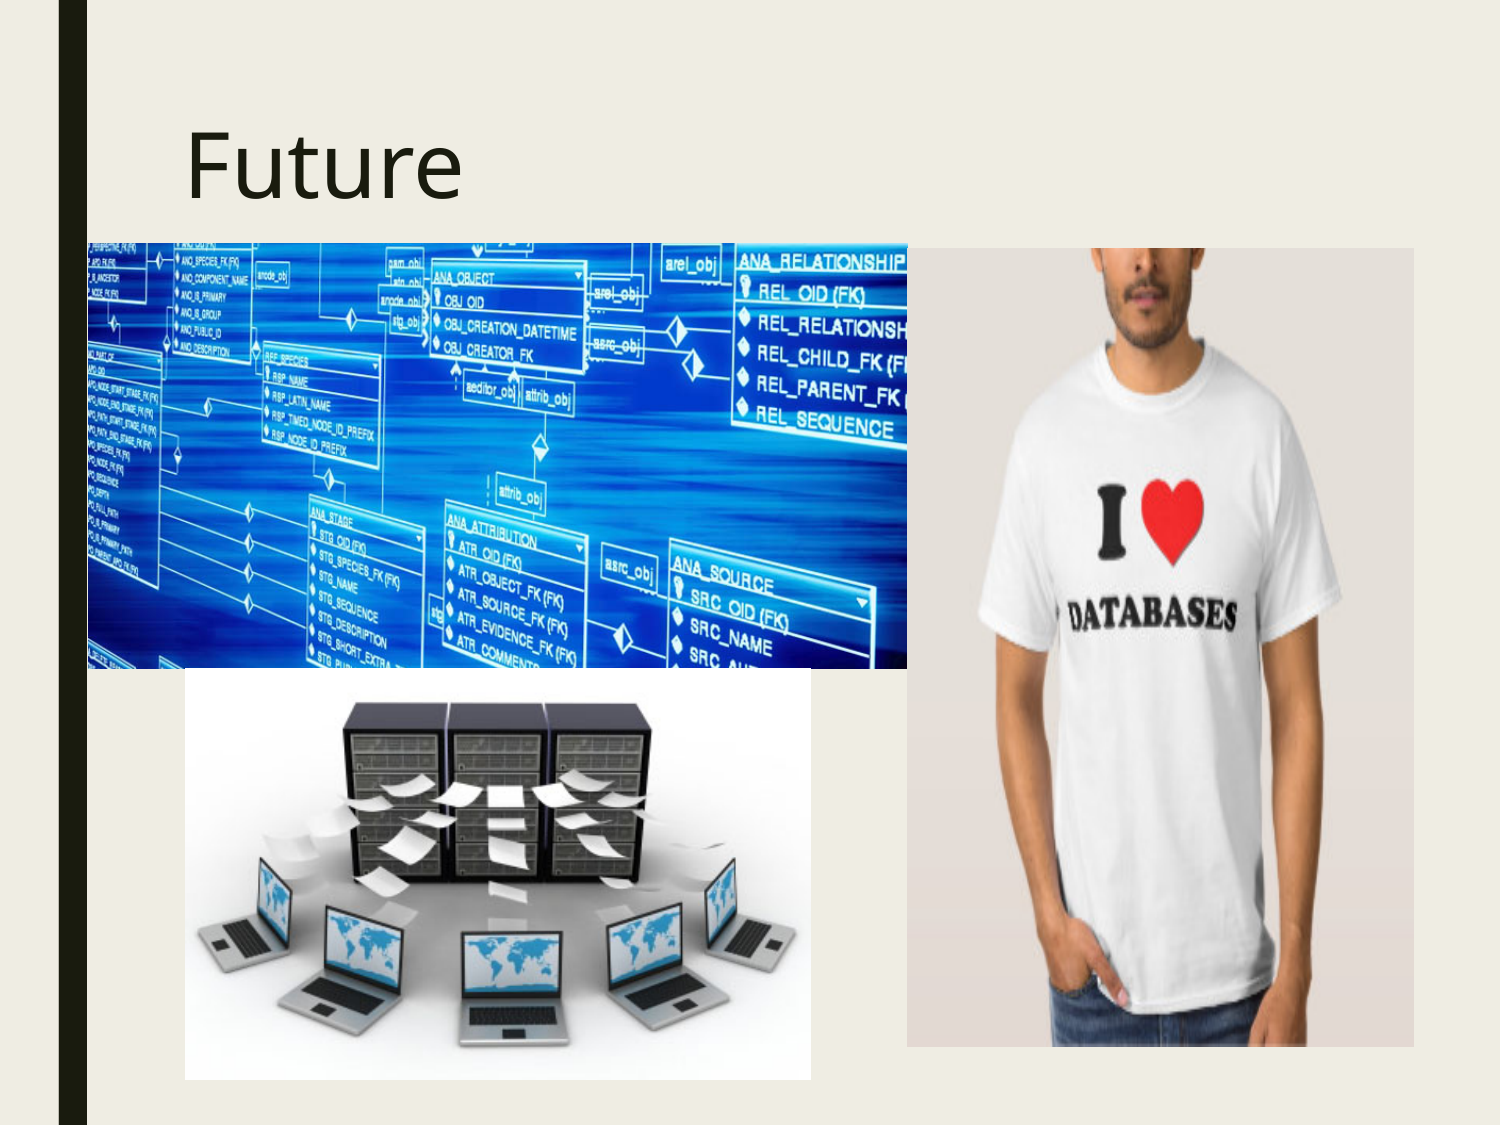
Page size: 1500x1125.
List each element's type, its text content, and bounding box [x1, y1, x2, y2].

title Future [168, 112, 1351, 248]
picture [88, 243, 1414, 1080]
